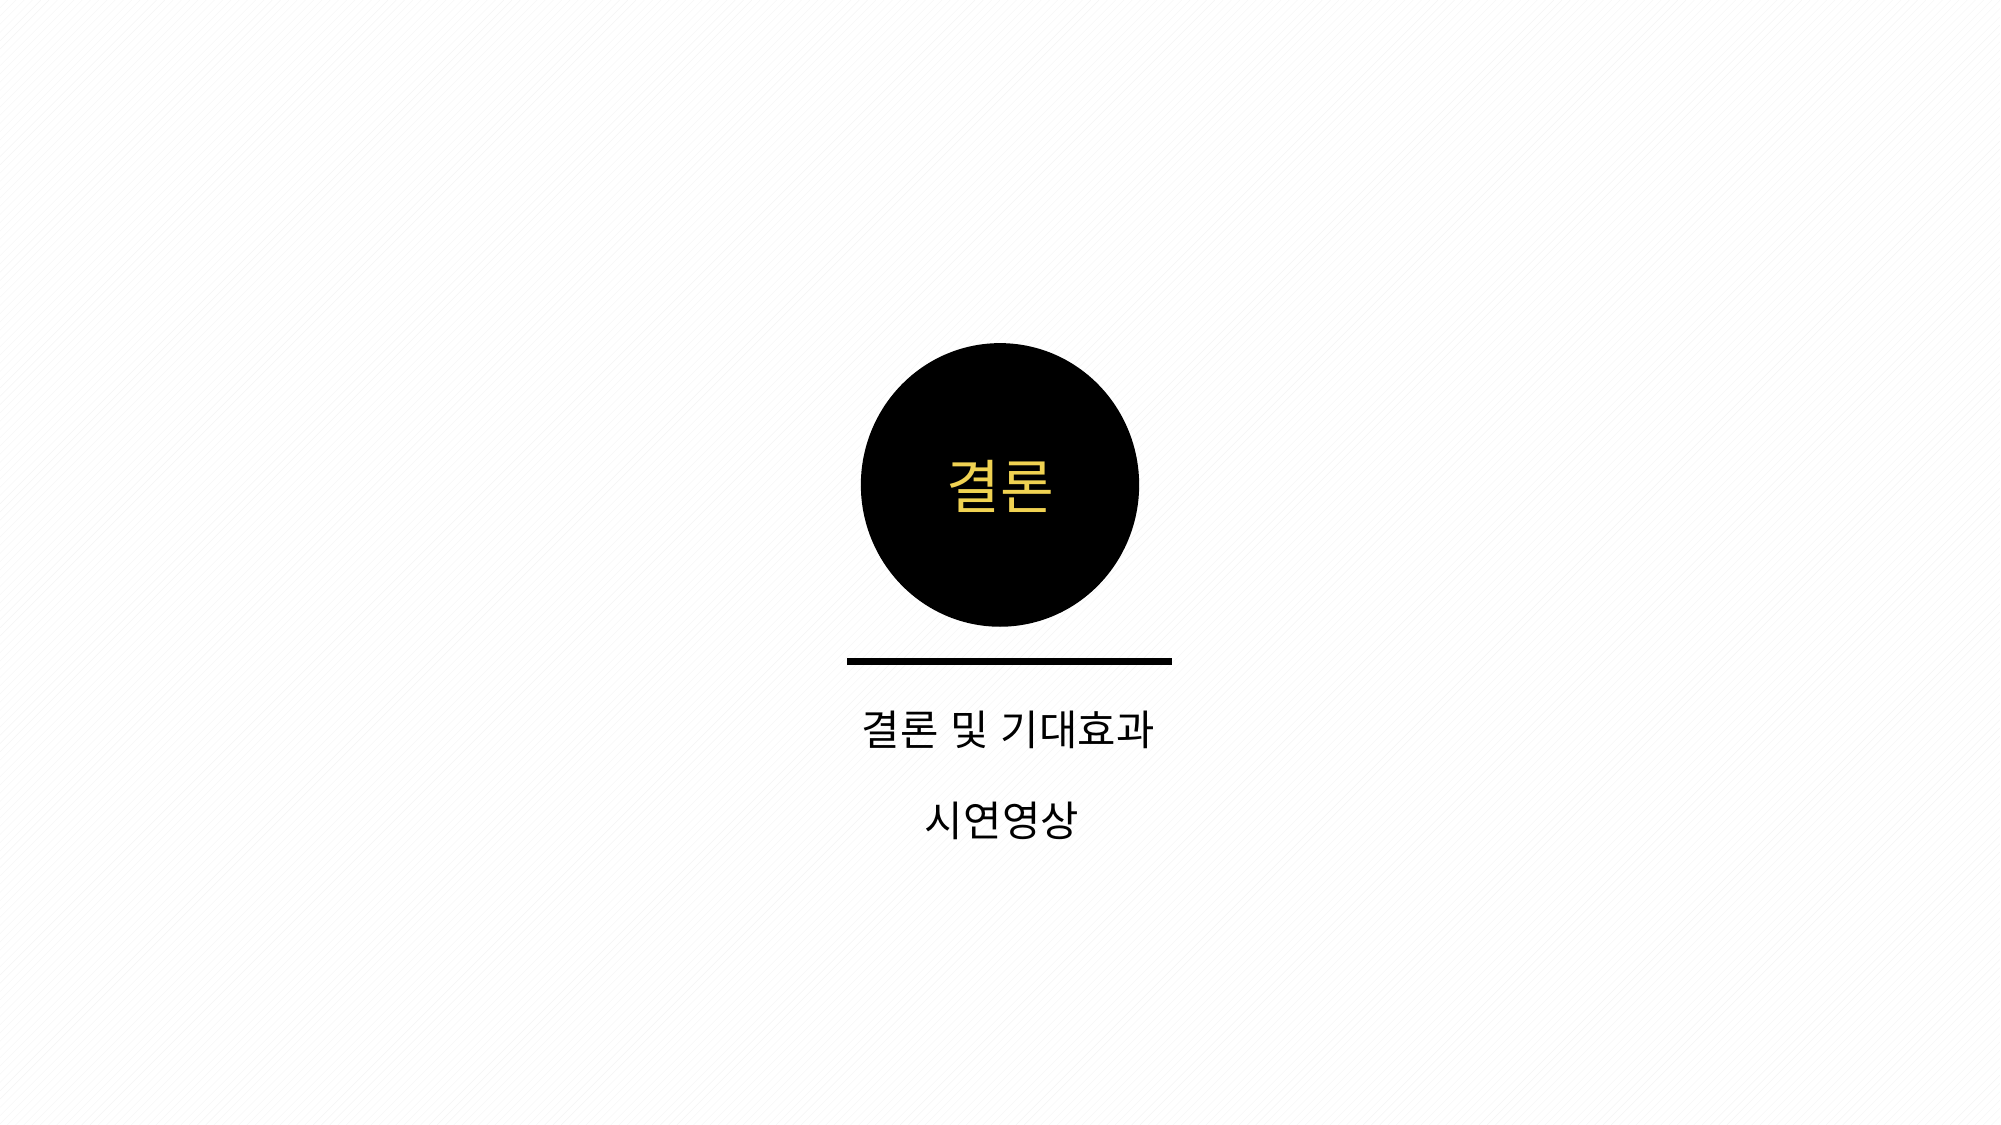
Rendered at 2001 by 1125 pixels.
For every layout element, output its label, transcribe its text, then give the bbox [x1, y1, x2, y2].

text_box 결론 [859, 342, 1141, 628]
text_box 시연영상 [910, 787, 1275, 853]
text_box 결론 및 기대효과 [846, 696, 1212, 761]
